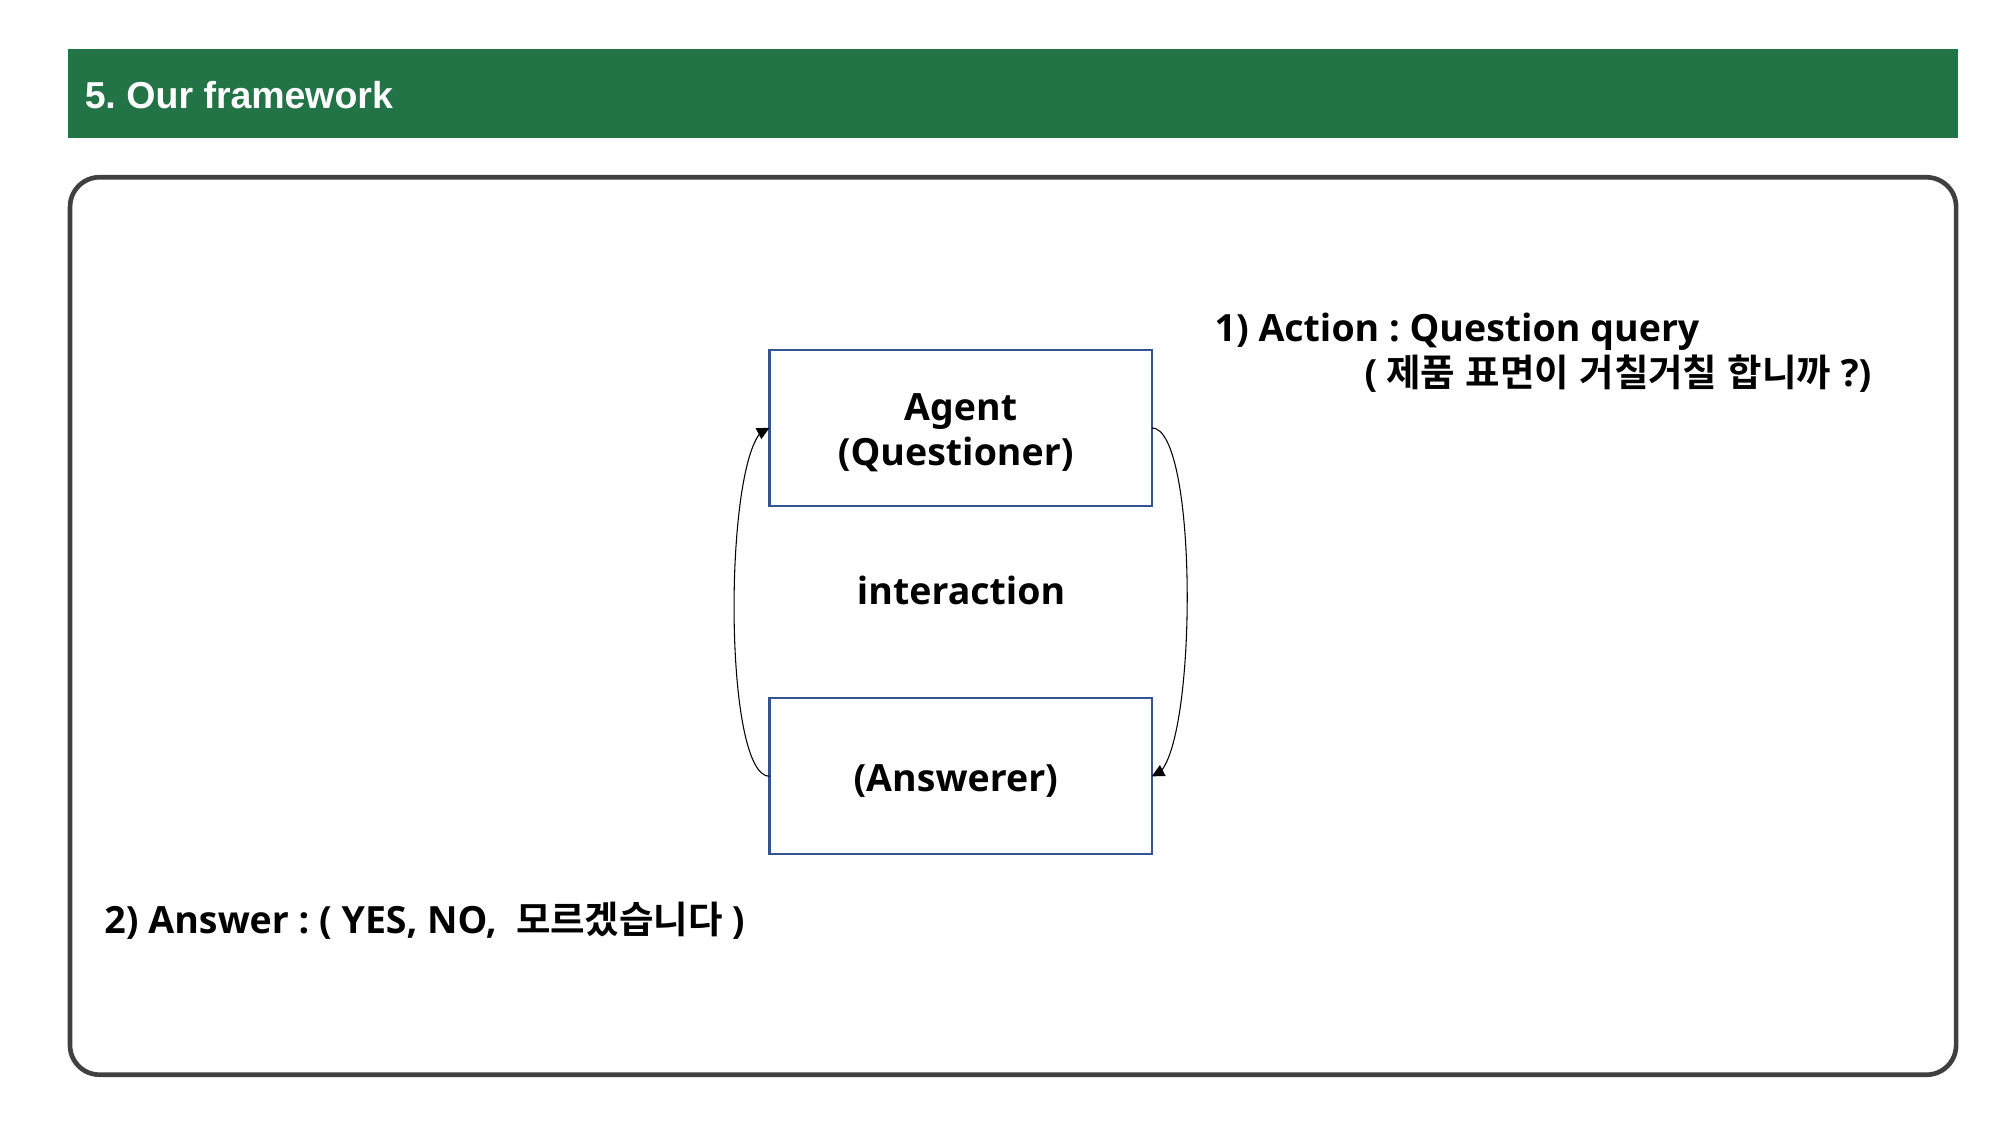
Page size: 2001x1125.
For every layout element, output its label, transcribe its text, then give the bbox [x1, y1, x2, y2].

text_box (Answerer) [768, 697, 1153, 855]
text_box 5. Our framework [69, 49, 1957, 138]
text_box interaction [832, 559, 1151, 620]
text_box 2) Answer : ( YES, NO, 모르겠습니다) [89, 888, 878, 949]
text_box 1) Action : Question query (제품 표면이 거칠거칠 합니까?) [1199, 296, 1988, 402]
text_box [68, 176, 1958, 1076]
text_box Agent (Questioner) [768, 349, 1153, 507]
text_box interaction [1154, 559, 1621, 620]
